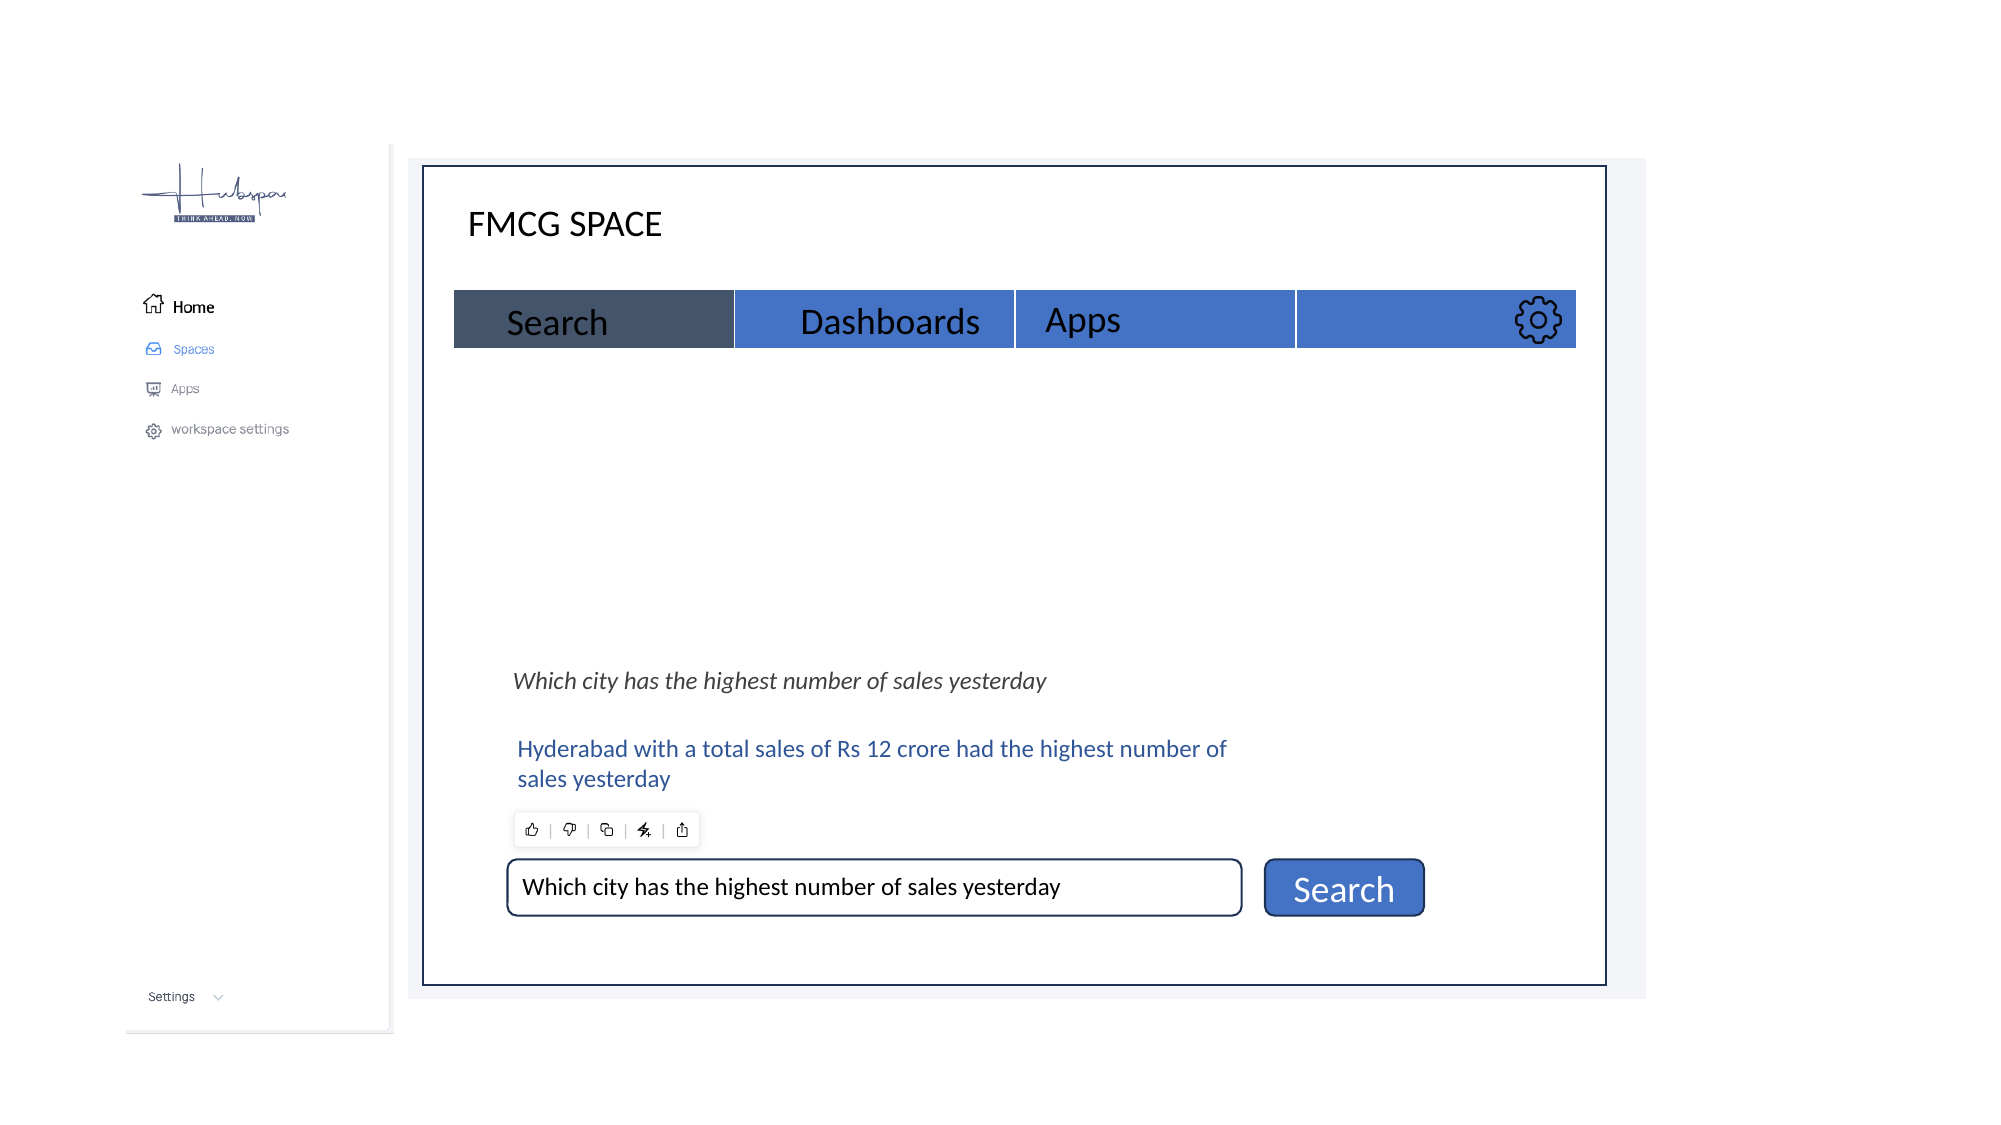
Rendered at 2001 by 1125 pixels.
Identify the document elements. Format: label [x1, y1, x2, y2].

picture [126, 140, 1666, 1034]
